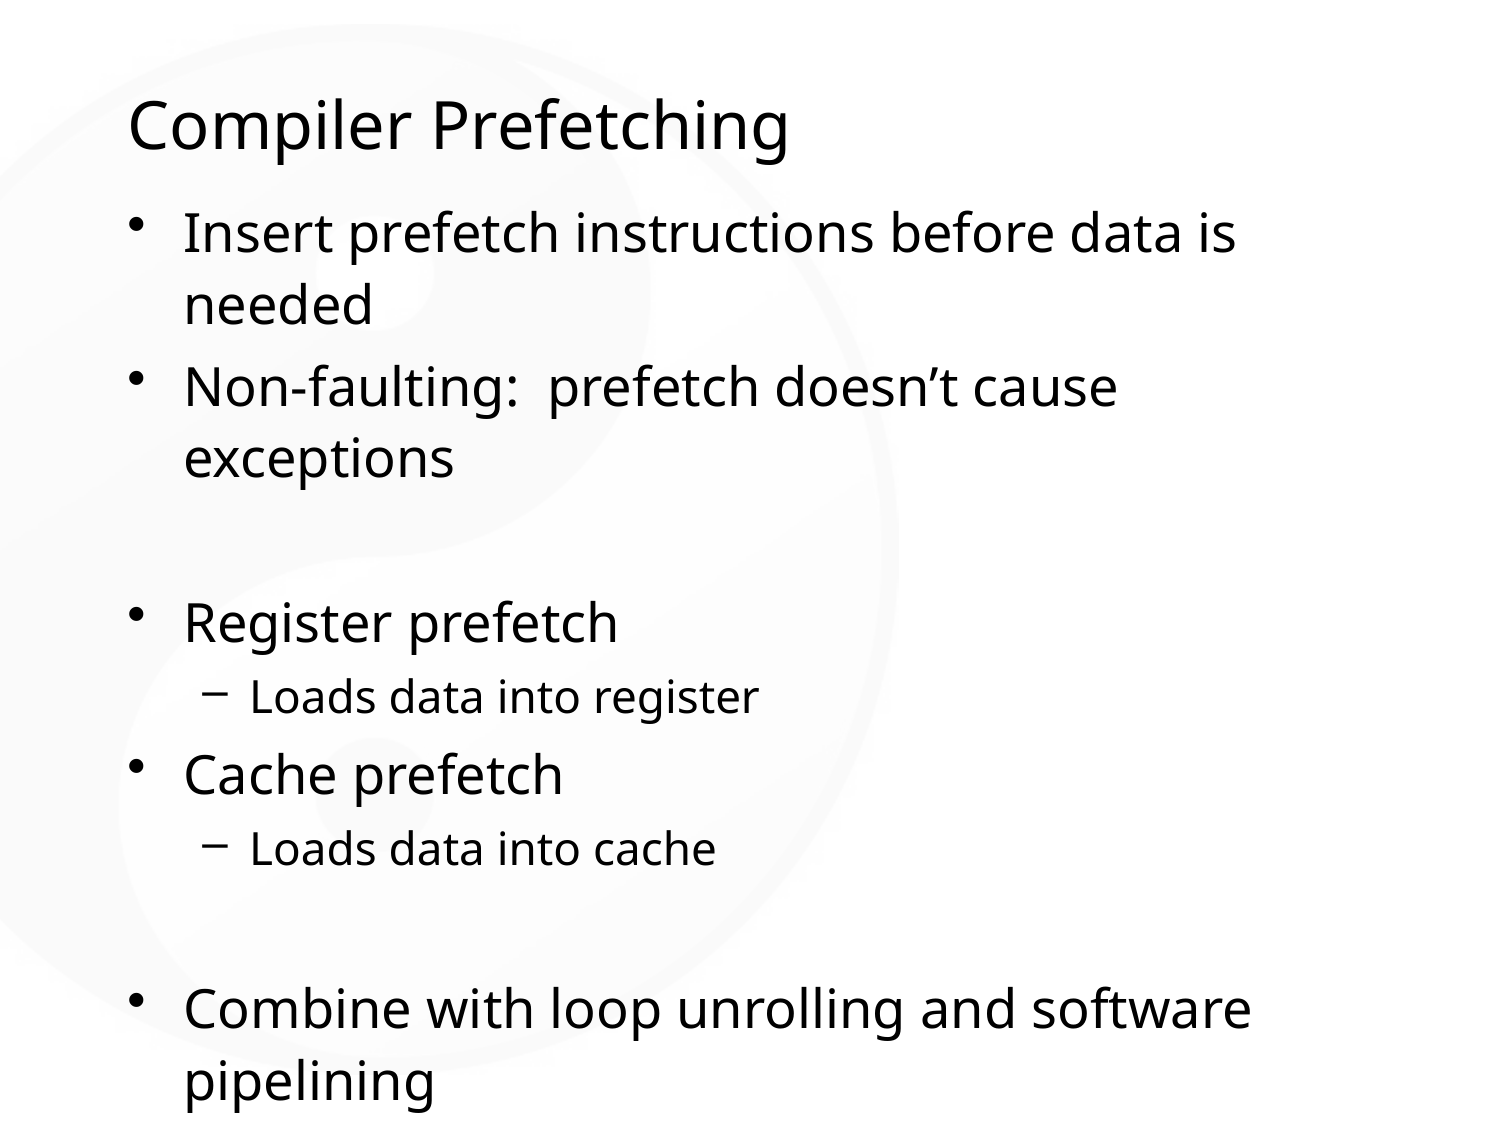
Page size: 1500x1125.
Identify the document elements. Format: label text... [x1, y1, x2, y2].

list Insert prefetch instructions before data is needed Non-faulting: prefetch doesn’t cause exceptions Register prefetch Loads data into register Cache prefetch Loads data into cache Combine with loop unrolling and software pipelining [112, 184, 1388, 1024]
title Compiler Prefetching [112, 60, 1388, 184]
